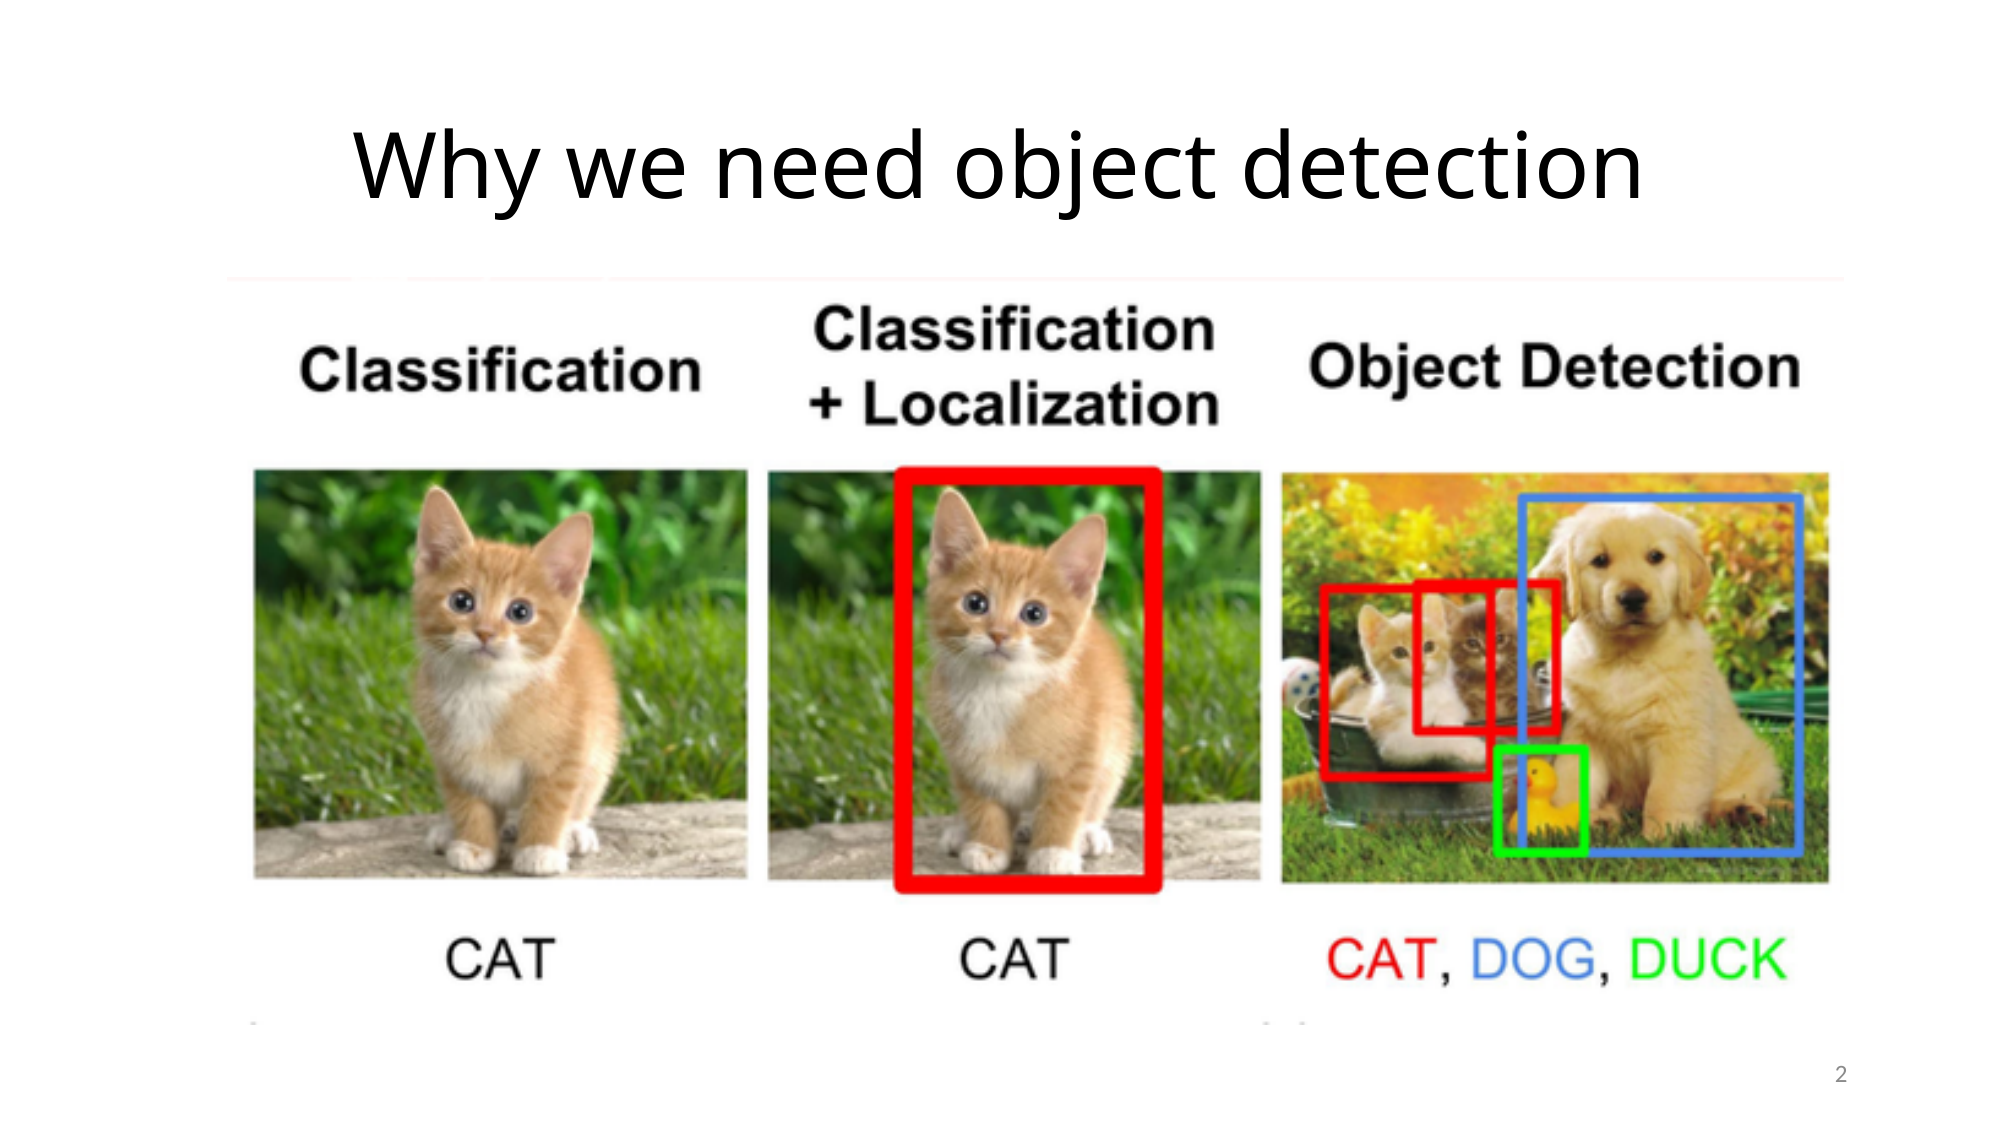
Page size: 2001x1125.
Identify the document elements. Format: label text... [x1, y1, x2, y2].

slide_number 2 [1412, 1042, 1863, 1103]
title Why we need object detection [137, 59, 1863, 278]
picture [227, 277, 1844, 1025]
